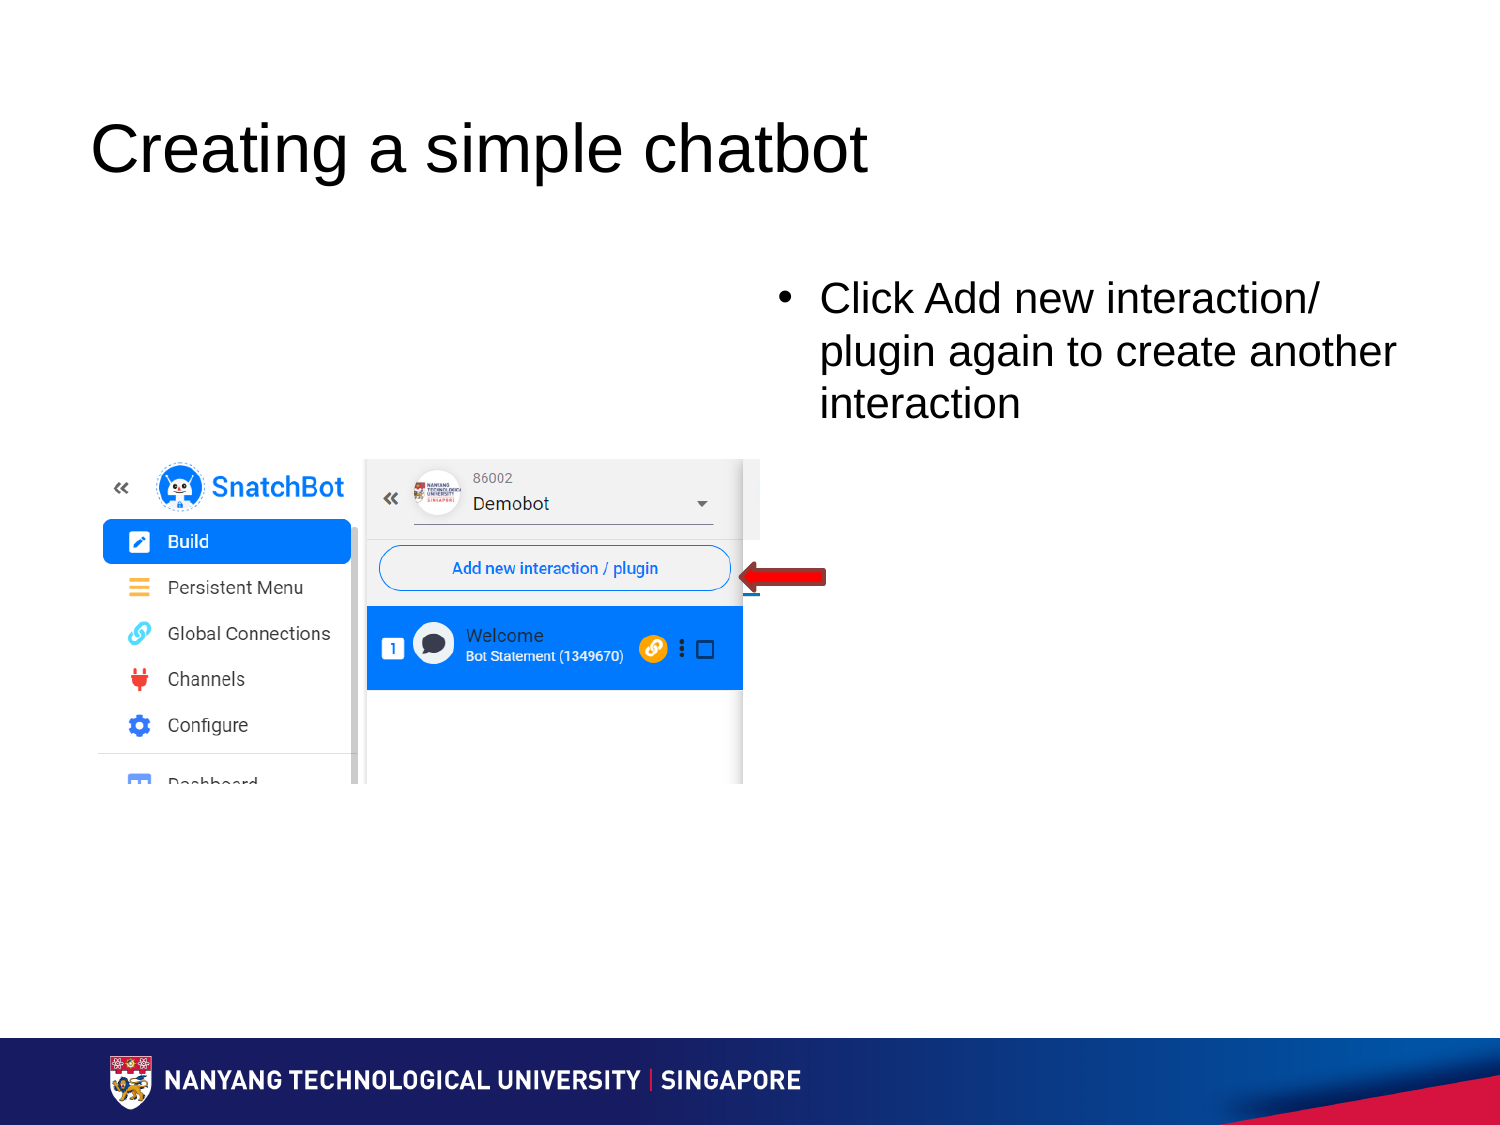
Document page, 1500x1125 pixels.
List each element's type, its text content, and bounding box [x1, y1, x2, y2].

picture [0, 1038, 1500, 1125]
picture [85, 459, 760, 784]
list Click Add new interaction/ plugin again to create another interaction [762, 262, 1425, 1005]
text_box [764, 568, 826, 586]
title Creating a simple chatbot [75, 92, 1425, 280]
